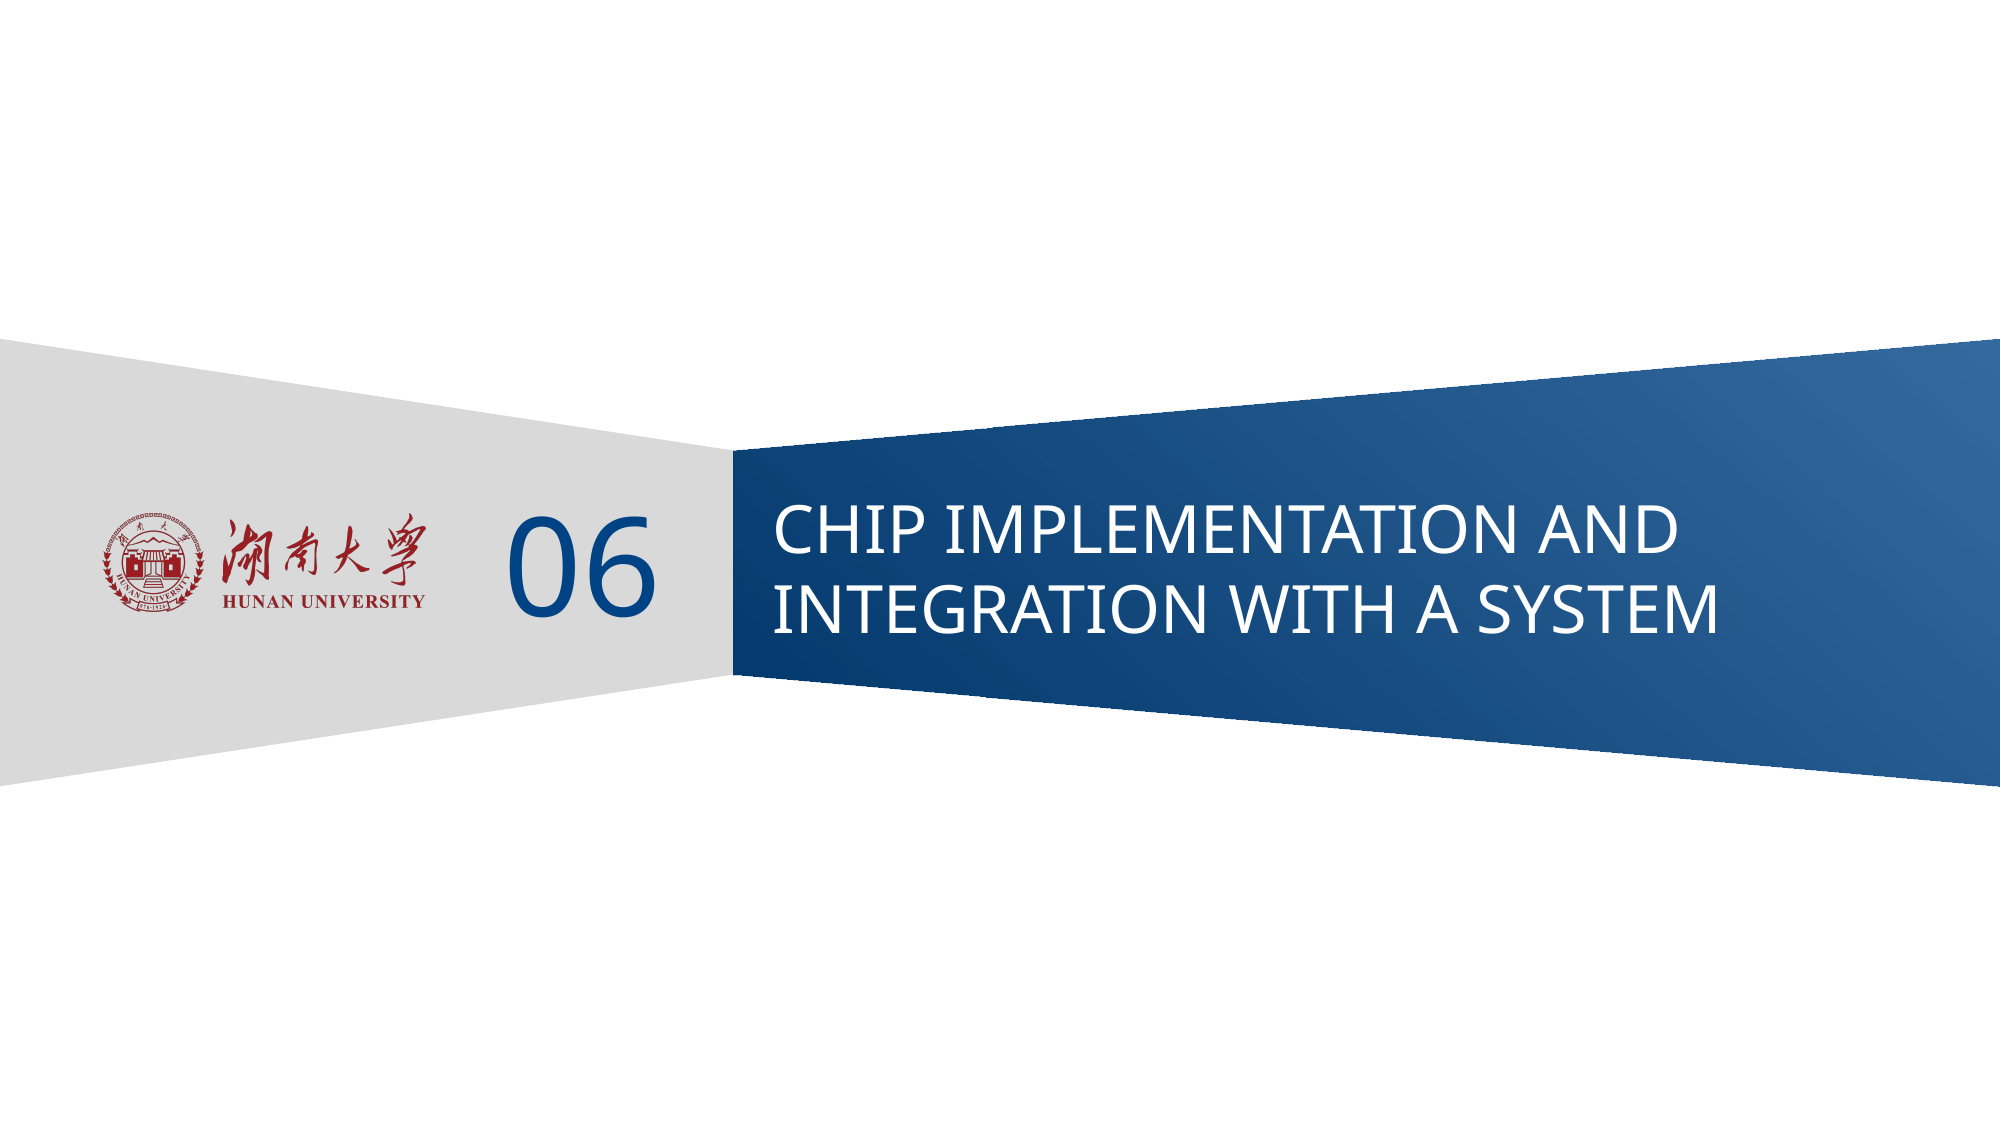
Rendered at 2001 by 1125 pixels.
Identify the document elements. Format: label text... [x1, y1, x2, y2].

picture [96, 506, 431, 618]
text_box CHIP IMPLEMENTATION AND INTEGRATION WITH A SYSTEM [758, 479, 1976, 654]
text_box [732, 337, 2000, 788]
text_box [0, 337, 732, 788]
text_box 06 [479, 479, 686, 645]
